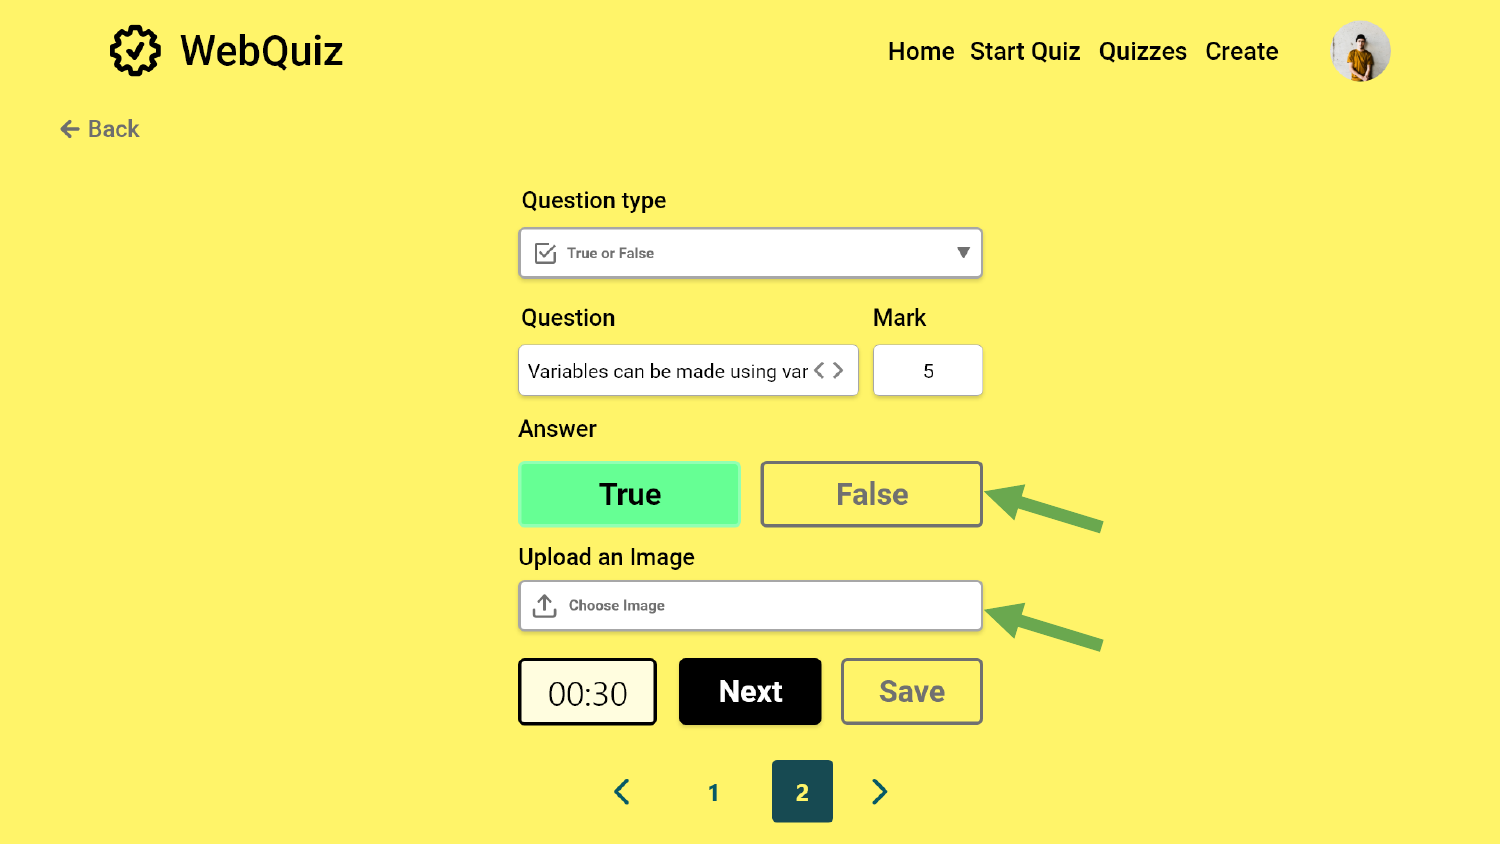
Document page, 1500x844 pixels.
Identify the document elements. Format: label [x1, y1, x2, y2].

picture [0, 0, 1500, 844]
text_box [983, 491, 1102, 528]
text_box [983, 609, 1102, 646]
